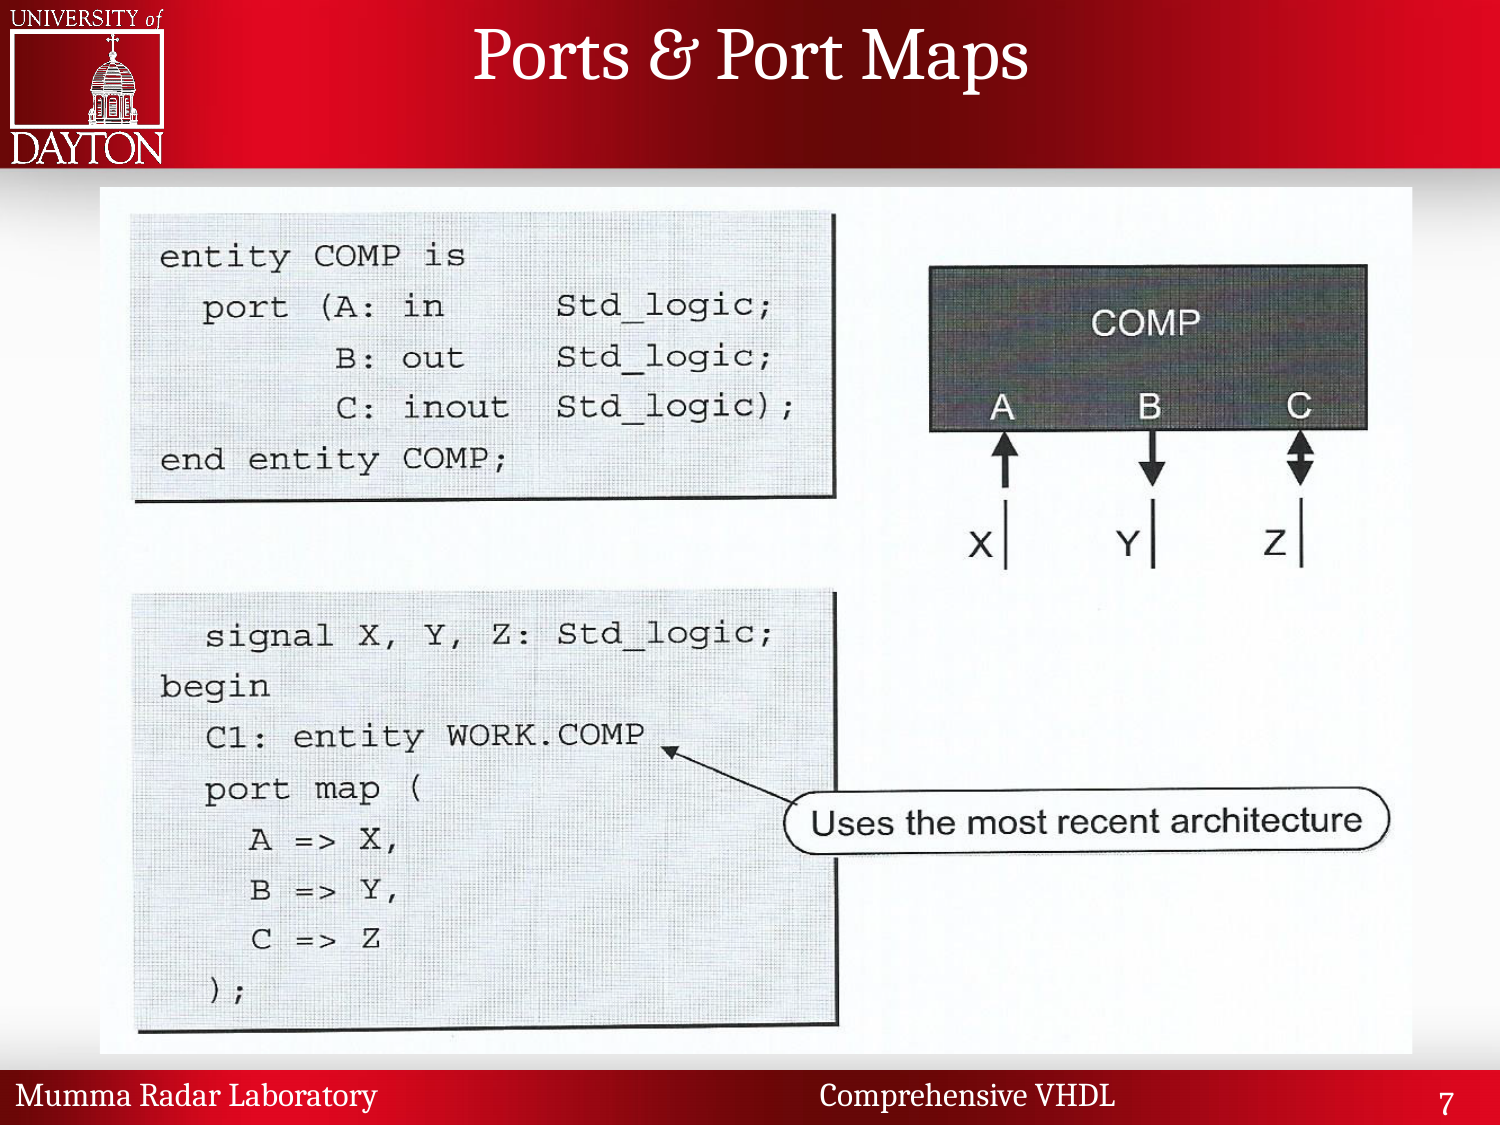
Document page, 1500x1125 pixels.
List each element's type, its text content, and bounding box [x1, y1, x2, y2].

title Ports & Port Maps [168, 0, 1336, 173]
picture [0, 0, 1500, 1125]
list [99, 187, 1413, 1054]
footer Mumma Radar Laboratory Comprehensive VHDL [0, 1065, 1376, 1125]
